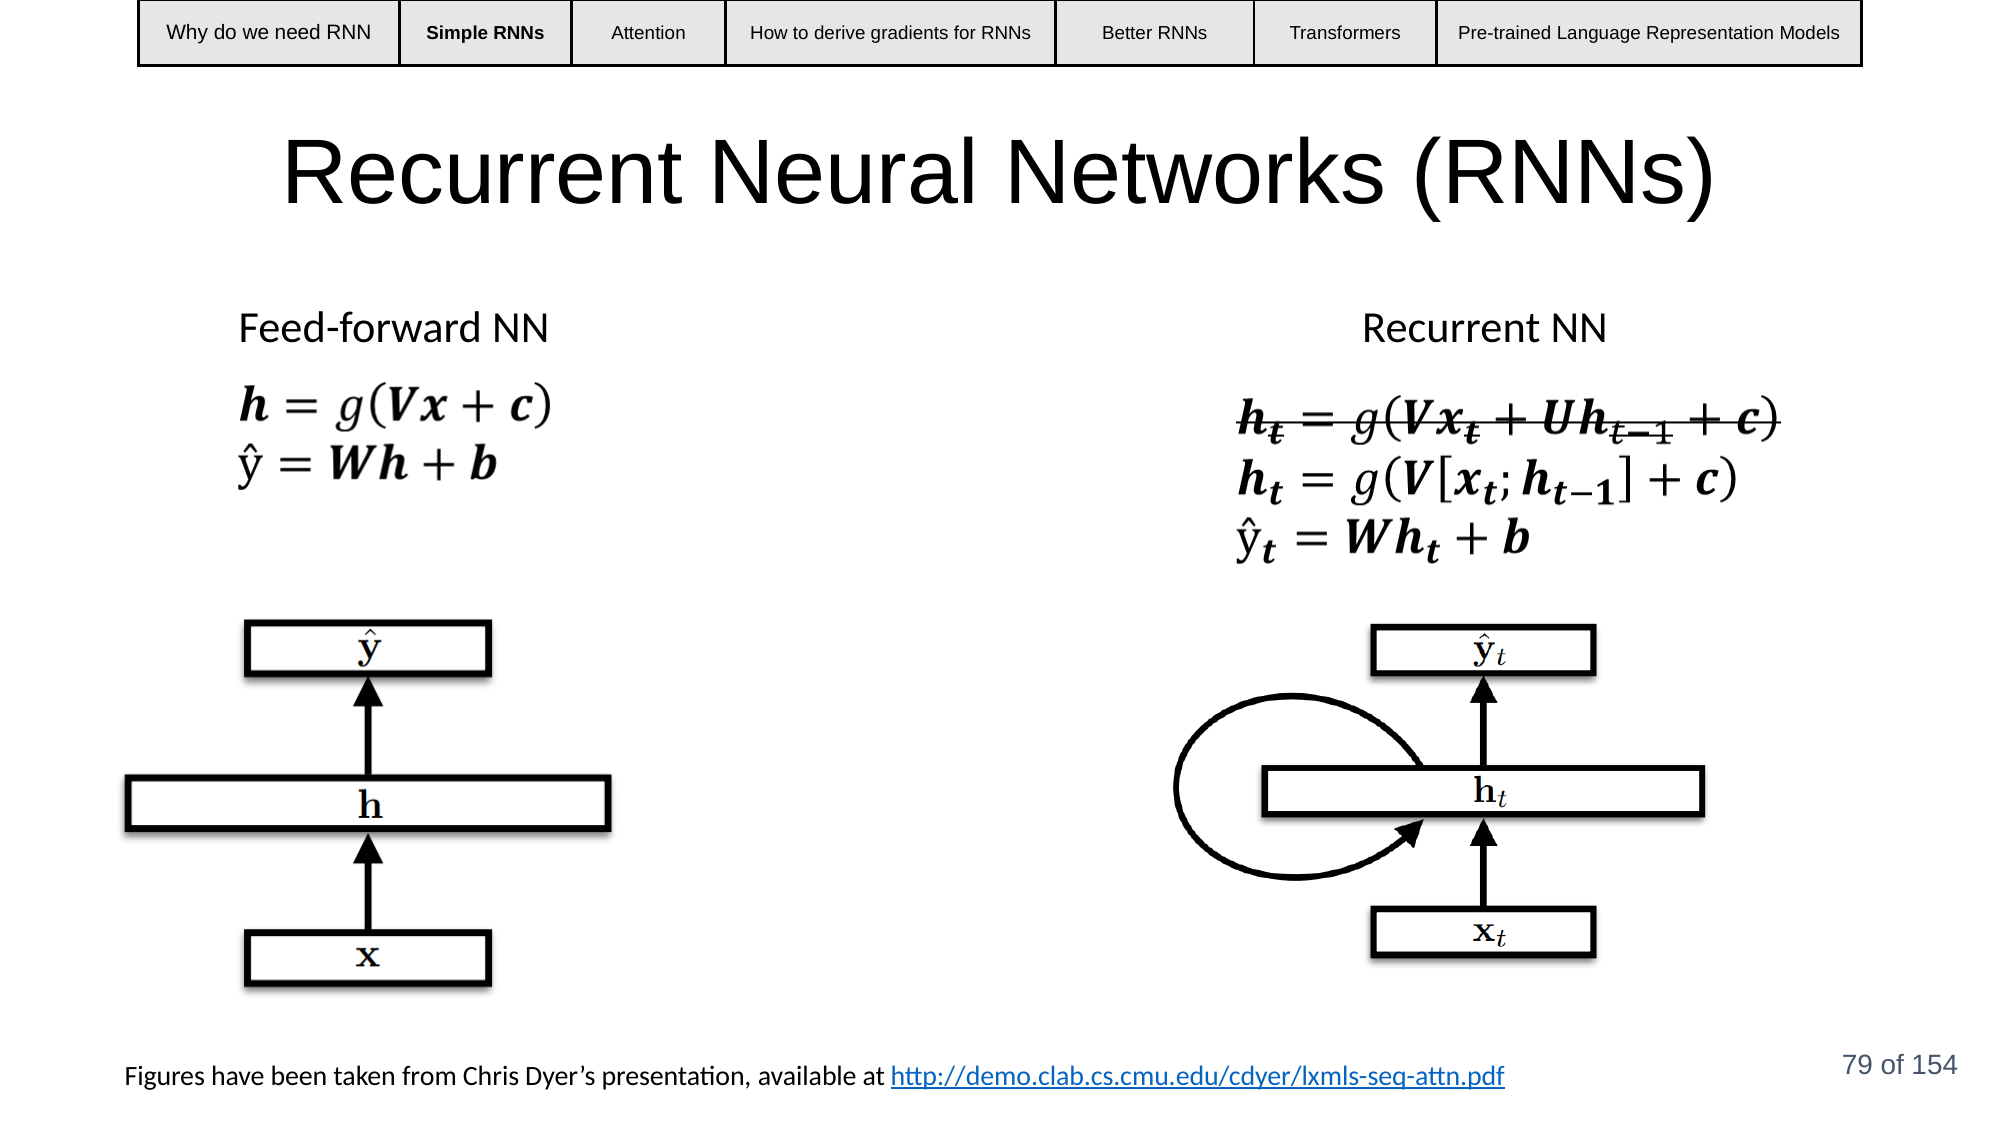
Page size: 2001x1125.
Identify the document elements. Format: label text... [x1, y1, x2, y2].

table_header Better RNNs [1057, 1, 1253, 64]
text_box [223, 364, 584, 501]
text_box Recurrent NN [1346, 290, 1625, 360]
picture [109, 613, 619, 1028]
table_header Pre-trained Language Representation Models [1438, 1, 1860, 64]
text_box Feed-forward NN [223, 290, 618, 360]
table_header Transformers [1255, 1, 1435, 64]
text_box [1221, 377, 2000, 575]
table_header How to derive gradients for RNNs [727, 1, 1054, 64]
table_header Attention [573, 1, 724, 64]
table_header Why do we need RNN [140, 1, 398, 64]
slide_number ‹#› of 154 [1708, 1019, 1974, 1106]
title Recurrent Neural Networks (RNNs) [68, 97, 1932, 223]
text_box Figures have been taken from Chris Dyer’s presentation, available at http://demo.clab.cs.cmu.edu/cdyer/lxmls-seq-attn.pdf [109, 1049, 1708, 1099]
table_header Simple RNNs [401, 1, 570, 64]
picture [1156, 605, 1722, 1021]
